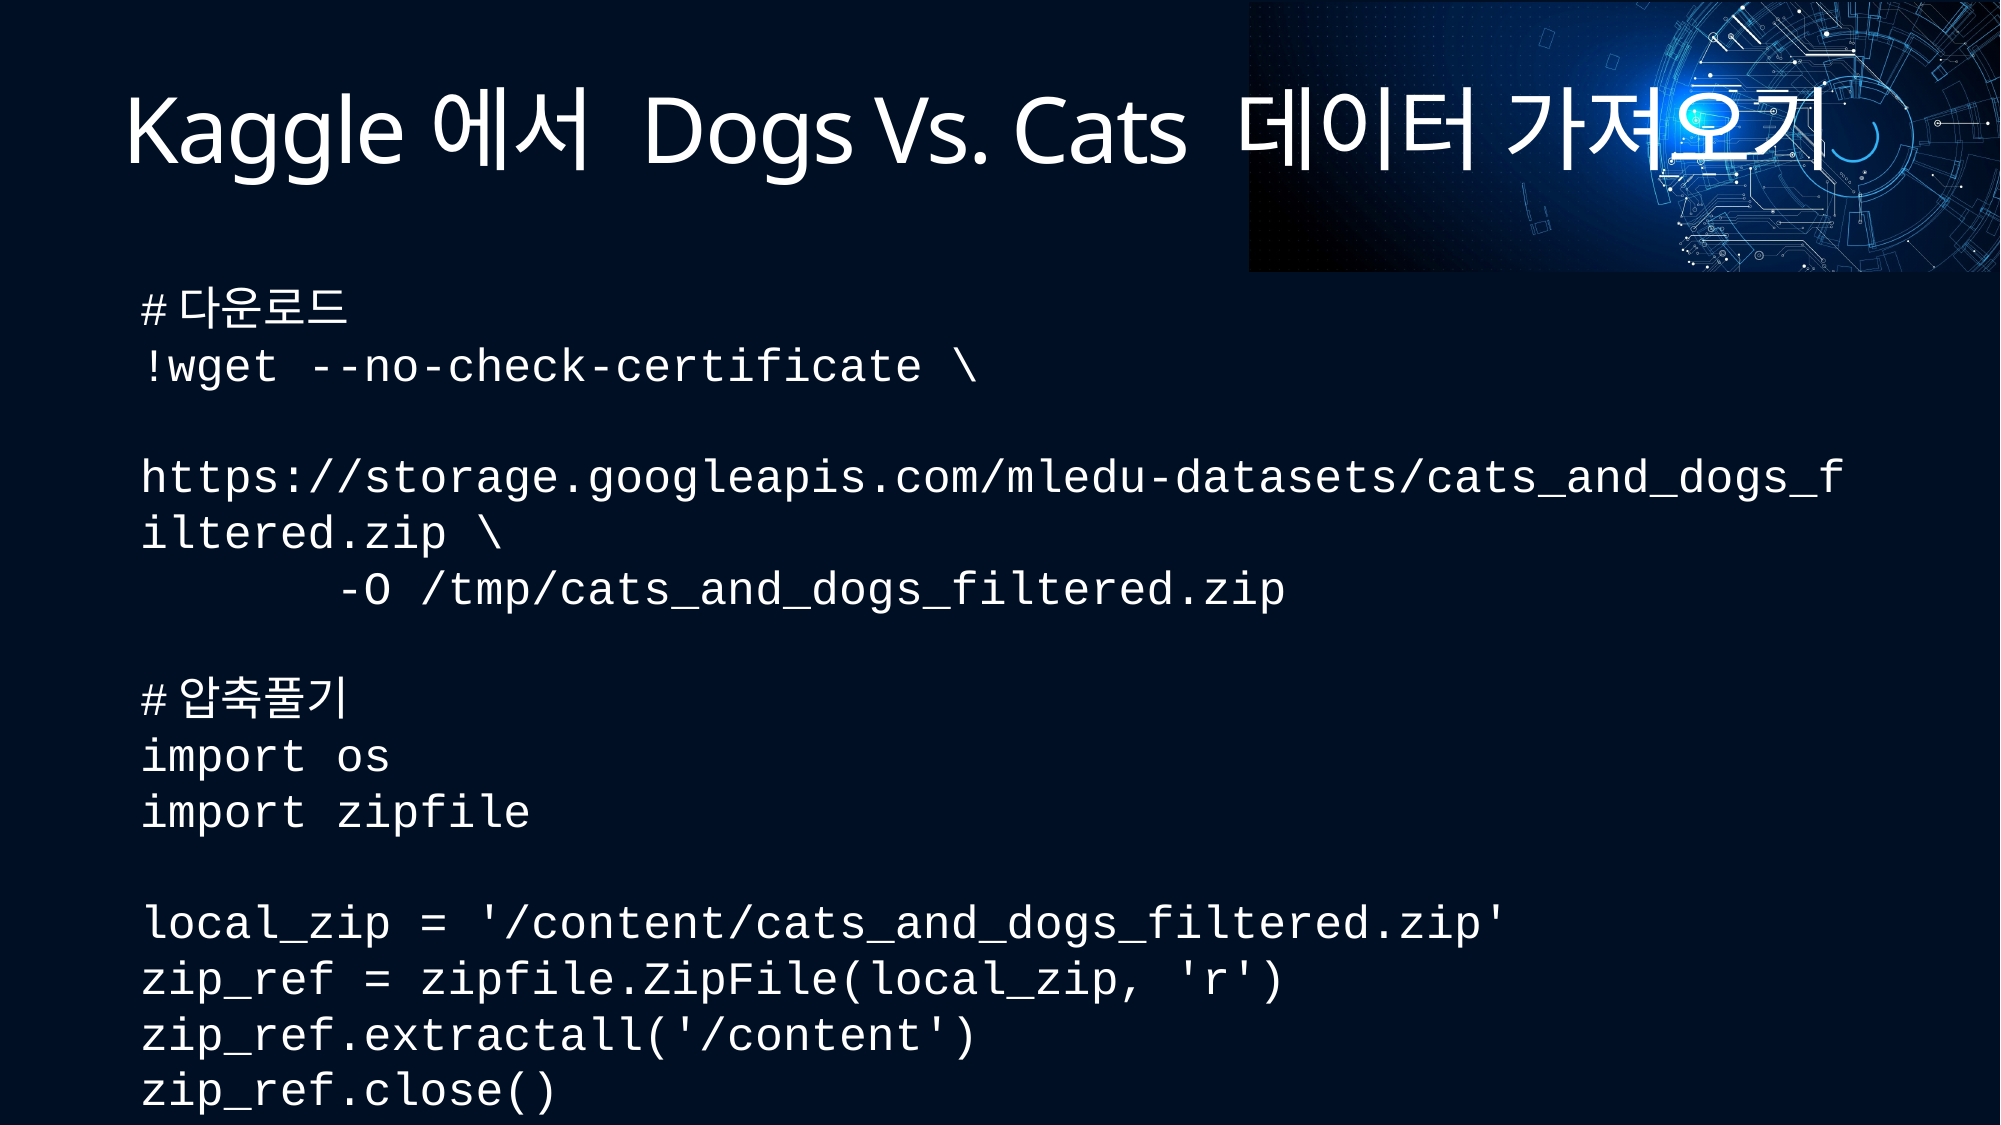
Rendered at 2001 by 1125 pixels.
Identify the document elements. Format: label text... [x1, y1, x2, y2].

title Kaggle에서 Dogs Vs. Cats 데이터 가져오기 [107, 0, 1875, 272]
list #다운로드 !wget --no-check-certificate \ https://storage.googleapis.com/mledu-datasets/cats_and_dogs_filtered.zip \ -O /tmp/cats_and_dogs_filtered.zip #압축풀기 import os import zipfile local_zip = '/content/cats_and_dogs_filtered.zip' zip_ref = zipfile.ZipFile(local_zip, 'r') zip_ref.extractall('/content') zip_ref.close() [110, 271, 1875, 1125]
picture [1875, 2, 2000, 272]
